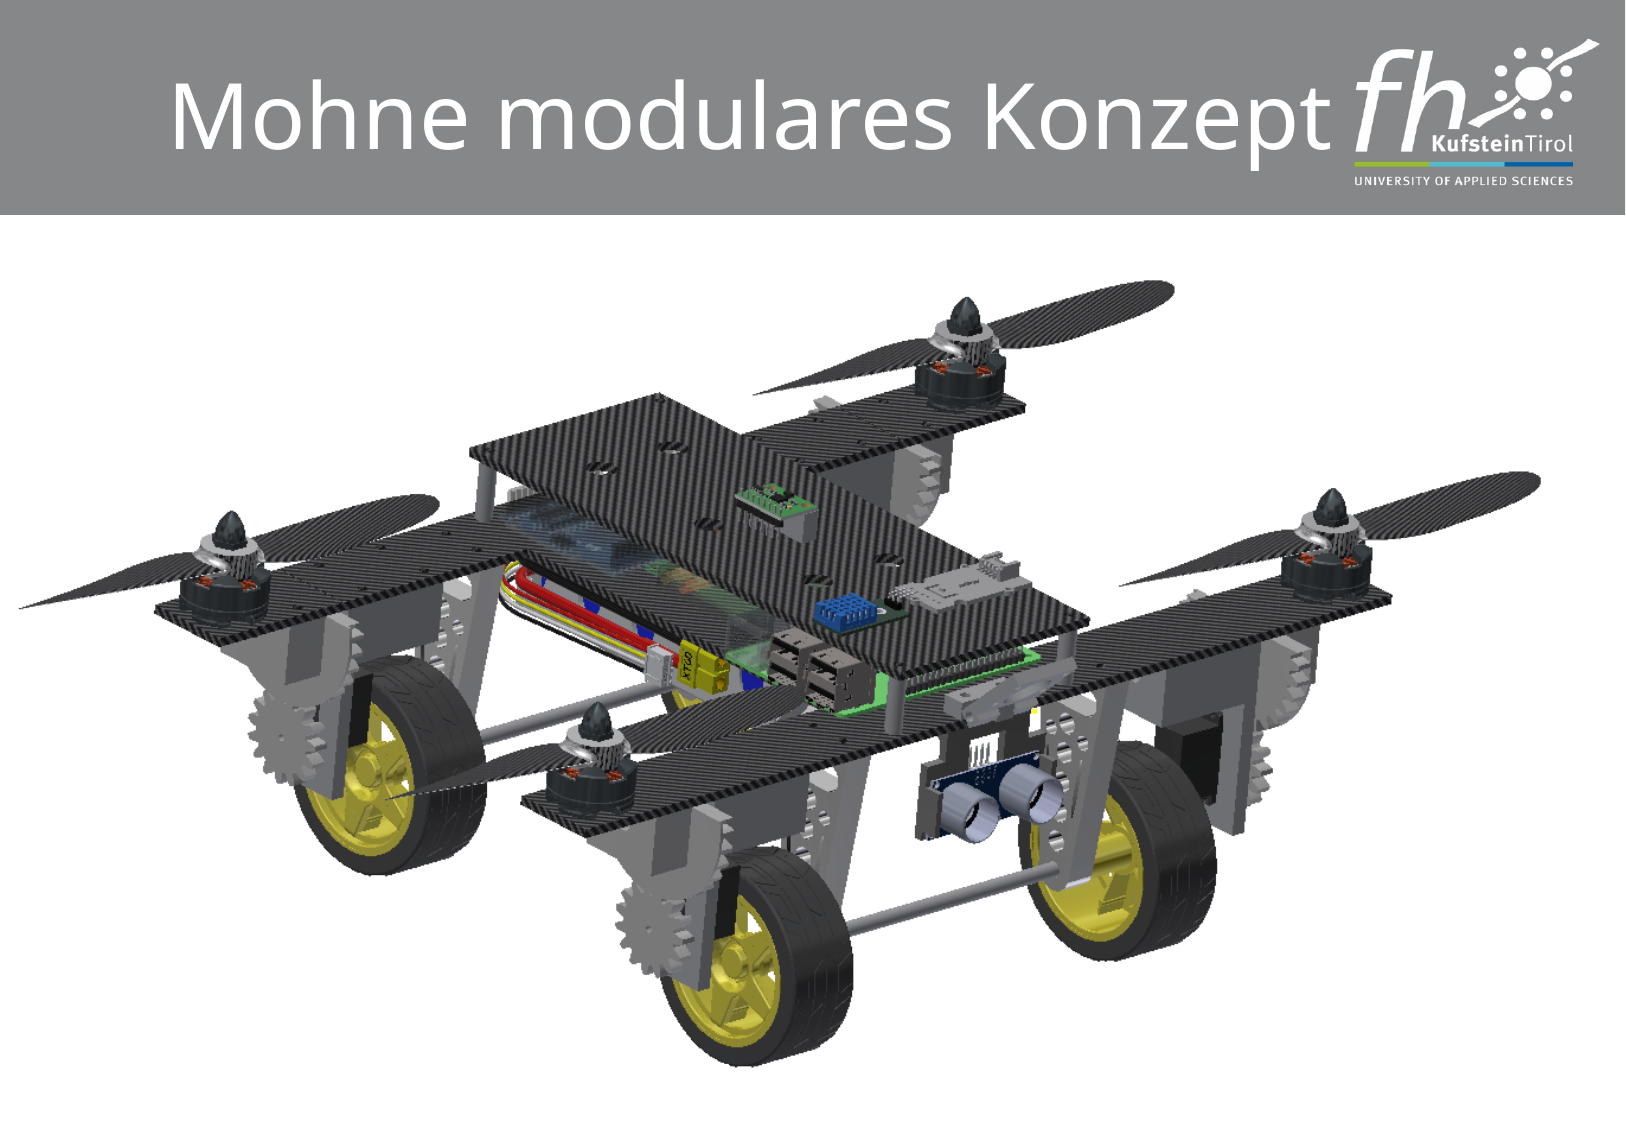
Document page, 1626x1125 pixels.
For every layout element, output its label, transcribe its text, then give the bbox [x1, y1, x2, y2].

title Mohne modulares Konzept [19, 19, 1482, 207]
picture [0, 0, 1626, 215]
picture [0, 227, 1625, 1102]
